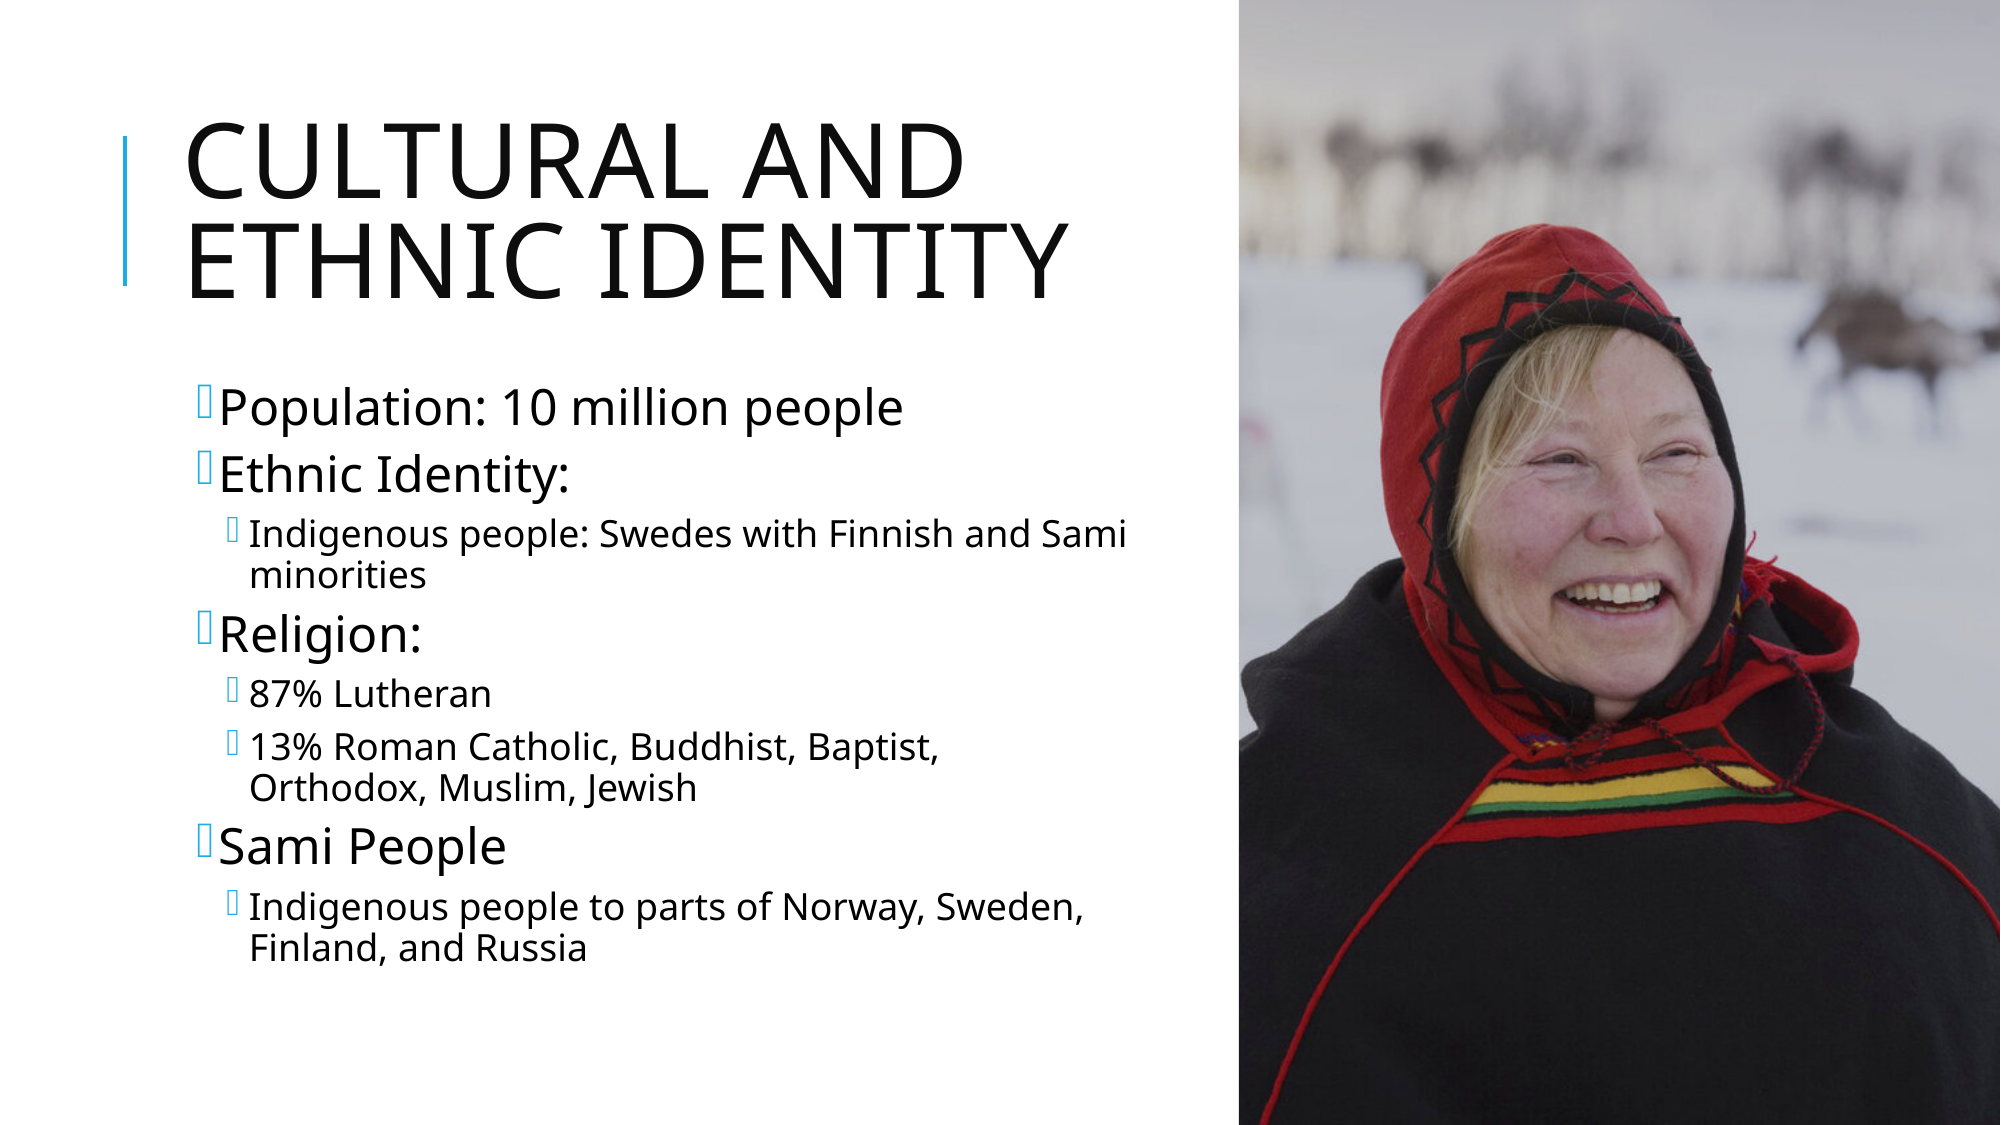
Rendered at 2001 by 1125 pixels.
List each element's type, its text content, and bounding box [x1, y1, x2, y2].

picture [1238, 0, 2000, 1125]
title Cultural and Ethnic Identity [168, 96, 1164, 342]
list Population: 10 million people Ethnic Identity: Indigenous people: Swedes with Finnish and Sami minorities Religion: 87% Lutheran 13% Roman Catholic, Buddhist, Baptist, Orthodox, Muslim, Jewish Sami People Indigenous people to parts of Norway, Sweden, Finland, and Russia [168, 375, 1164, 1035]
